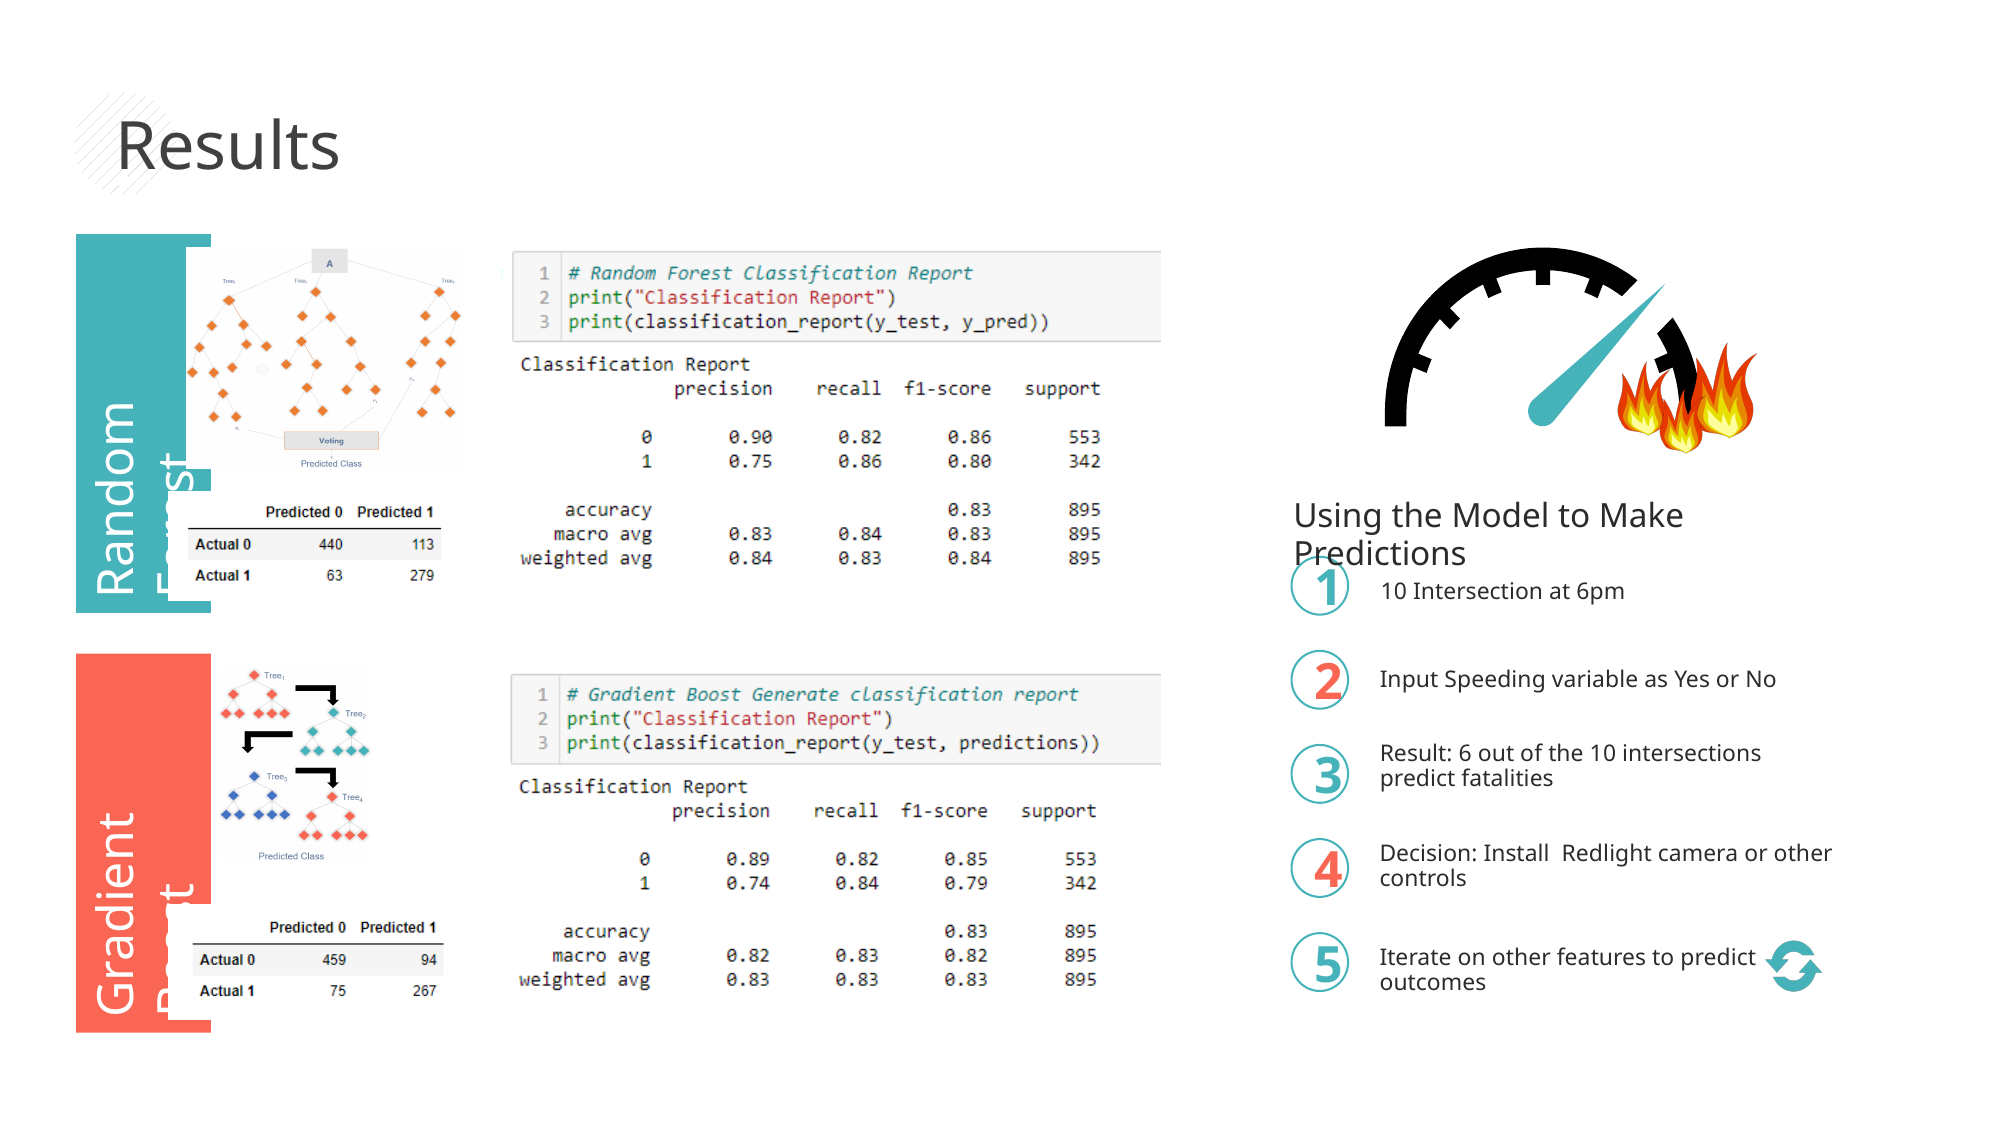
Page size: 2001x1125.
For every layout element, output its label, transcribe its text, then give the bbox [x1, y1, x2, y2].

text_box Random Forest [76, 234, 211, 613]
picture [501, 667, 1161, 1020]
picture [185, 247, 464, 469]
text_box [1384, 247, 1702, 427]
text_box Input Speeding variable as Yes or No [1364, 646, 1887, 699]
picture [1611, 333, 1766, 460]
picture [167, 904, 465, 1020]
text_box Using the Model to Make Predictions [1278, 489, 1875, 580]
text_box Iterate on other features to predict outcomes [1364, 937, 1877, 1003]
text_box Decision: Install Redlight camera or other controls [1364, 833, 1877, 899]
text_box Result: 6 out of the 10 intersections predict fatalities [1364, 733, 1794, 799]
picture [501, 247, 1161, 593]
picture [219, 667, 372, 862]
text_box Gradient Boost [76, 653, 211, 1033]
text_box 10 Intersection at 6pm [1365, 559, 1709, 612]
text_box 1 [1290, 580, 1350, 616]
text_box 3 [1290, 743, 1350, 804]
text_box 4 [1290, 838, 1350, 898]
picture [1763, 932, 1823, 1000]
text_box 5 [1290, 932, 1350, 993]
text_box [73, 92, 1900, 196]
text_box 2 [1290, 649, 1350, 710]
picture [168, 490, 466, 601]
